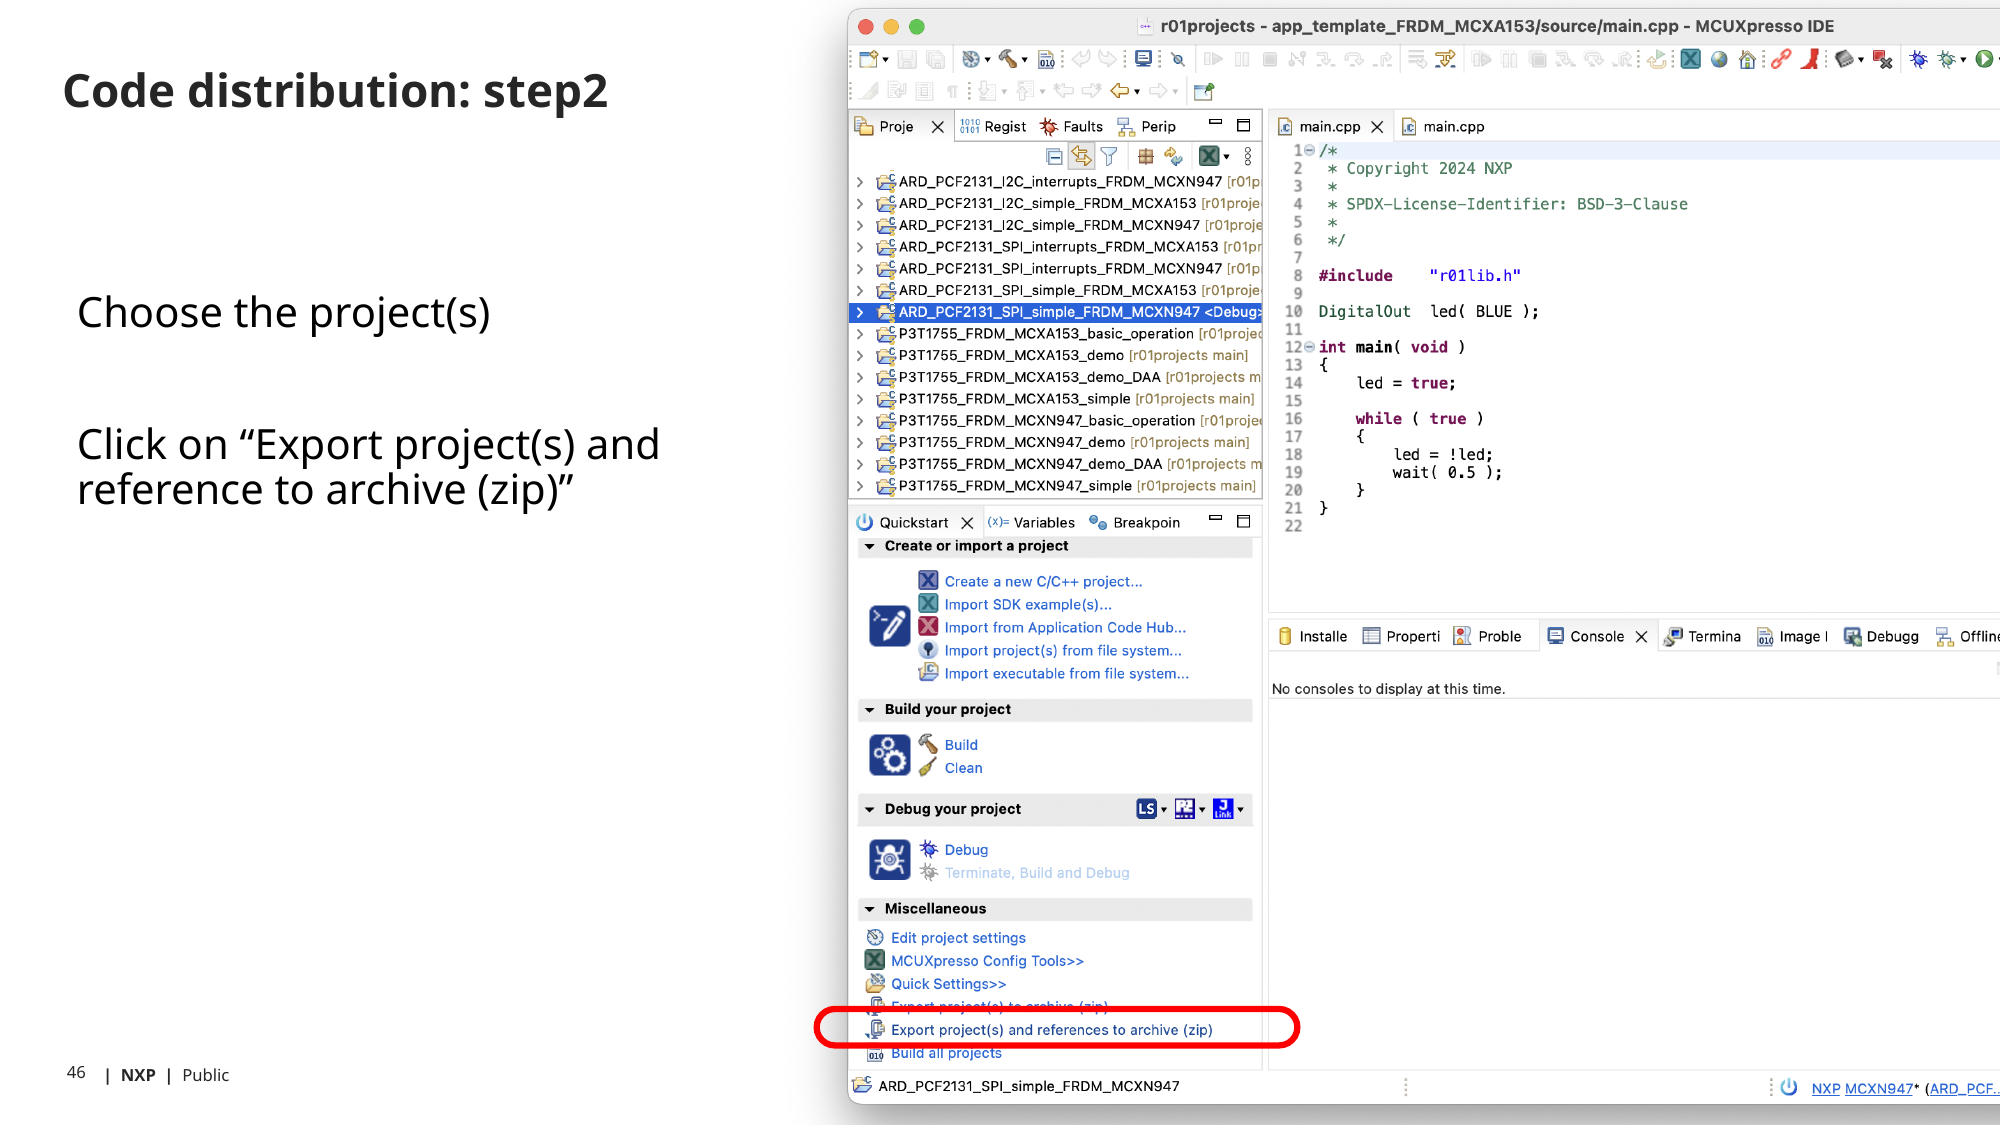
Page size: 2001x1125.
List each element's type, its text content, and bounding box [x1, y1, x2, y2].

title Code distribution: step2 [62, 61, 776, 173]
text_box [62, 974, 776, 1125]
picture [776, 0, 2000, 1125]
text_box Choose the project(s) Click on “Export project(s) and reference to archive (zip)” [62, 284, 776, 974]
